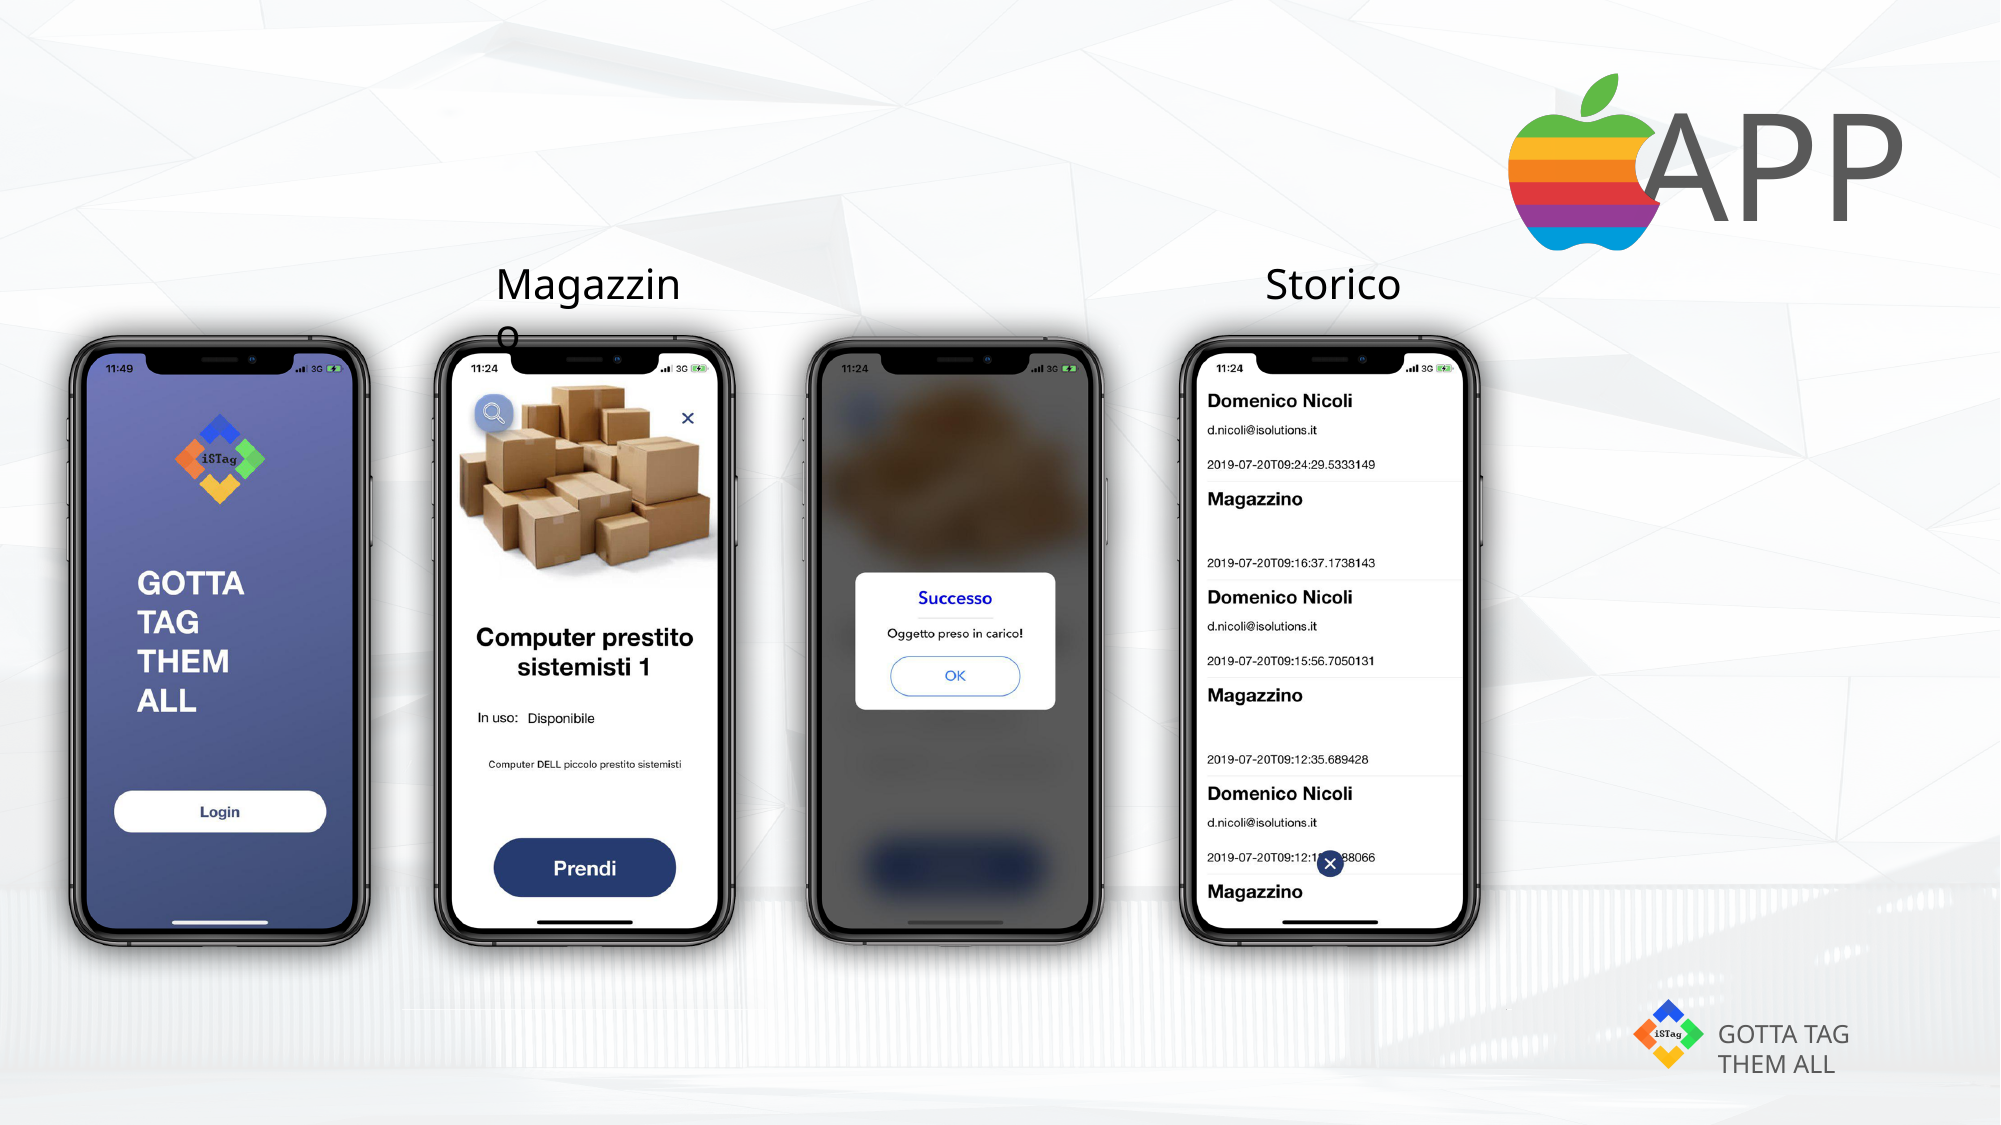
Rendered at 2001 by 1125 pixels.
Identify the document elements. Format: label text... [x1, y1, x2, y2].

text_box GOTTA TAG THEM ALL [1703, 1011, 1935, 1086]
picture [1633, 999, 1704, 1069]
picture [11, 73, 1669, 1010]
picture [1564, 244, 1610, 251]
text_box APP [1307, 63, 1926, 259]
